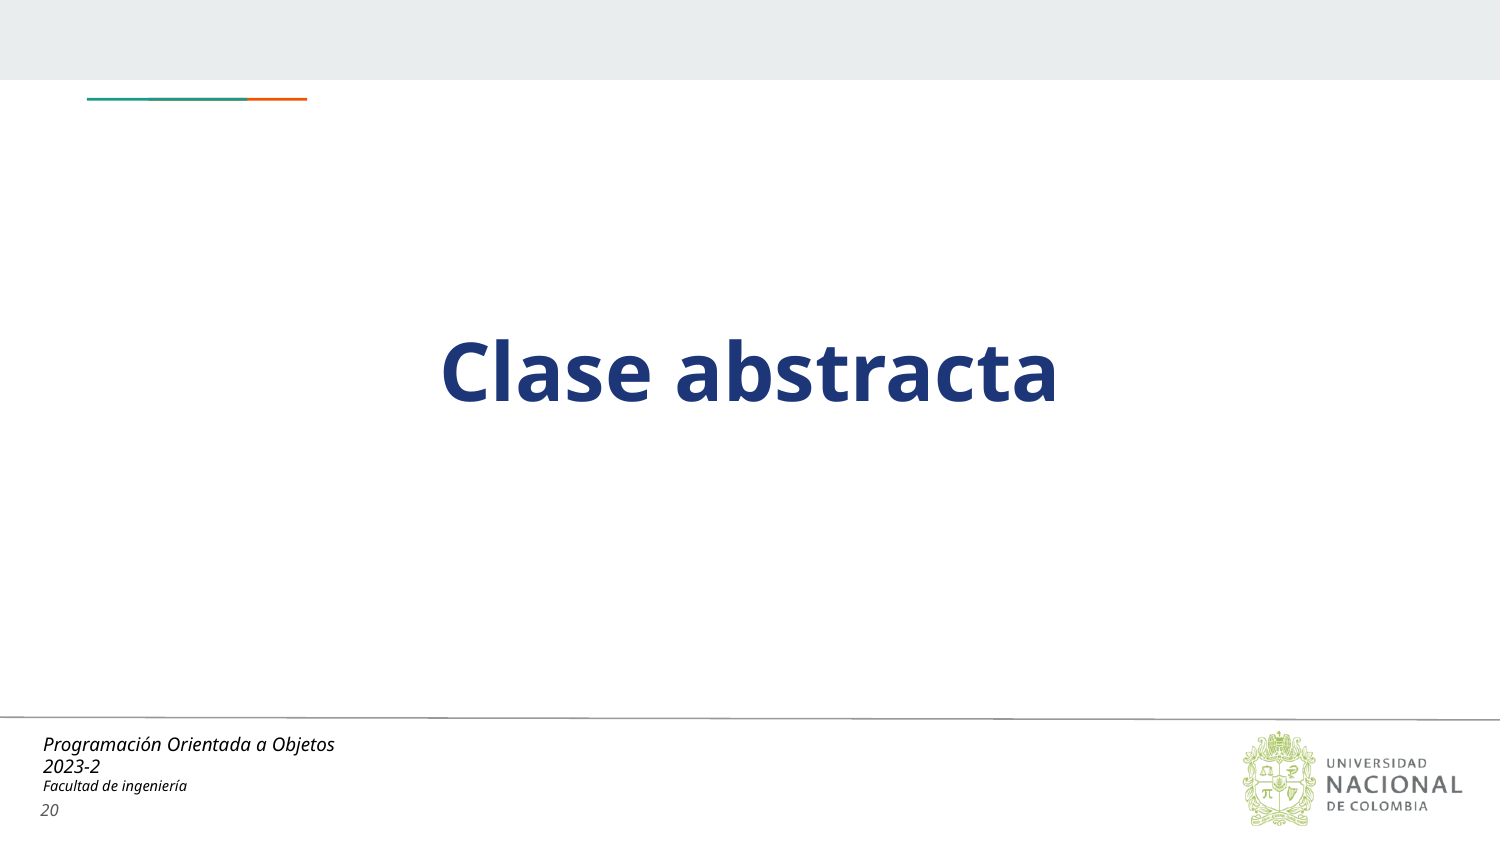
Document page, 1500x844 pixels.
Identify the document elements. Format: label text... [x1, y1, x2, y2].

picture [1239, 727, 1466, 829]
slide_number ‹#› [25, 779, 116, 844]
text_box Clase abstracta [389, 305, 1111, 434]
